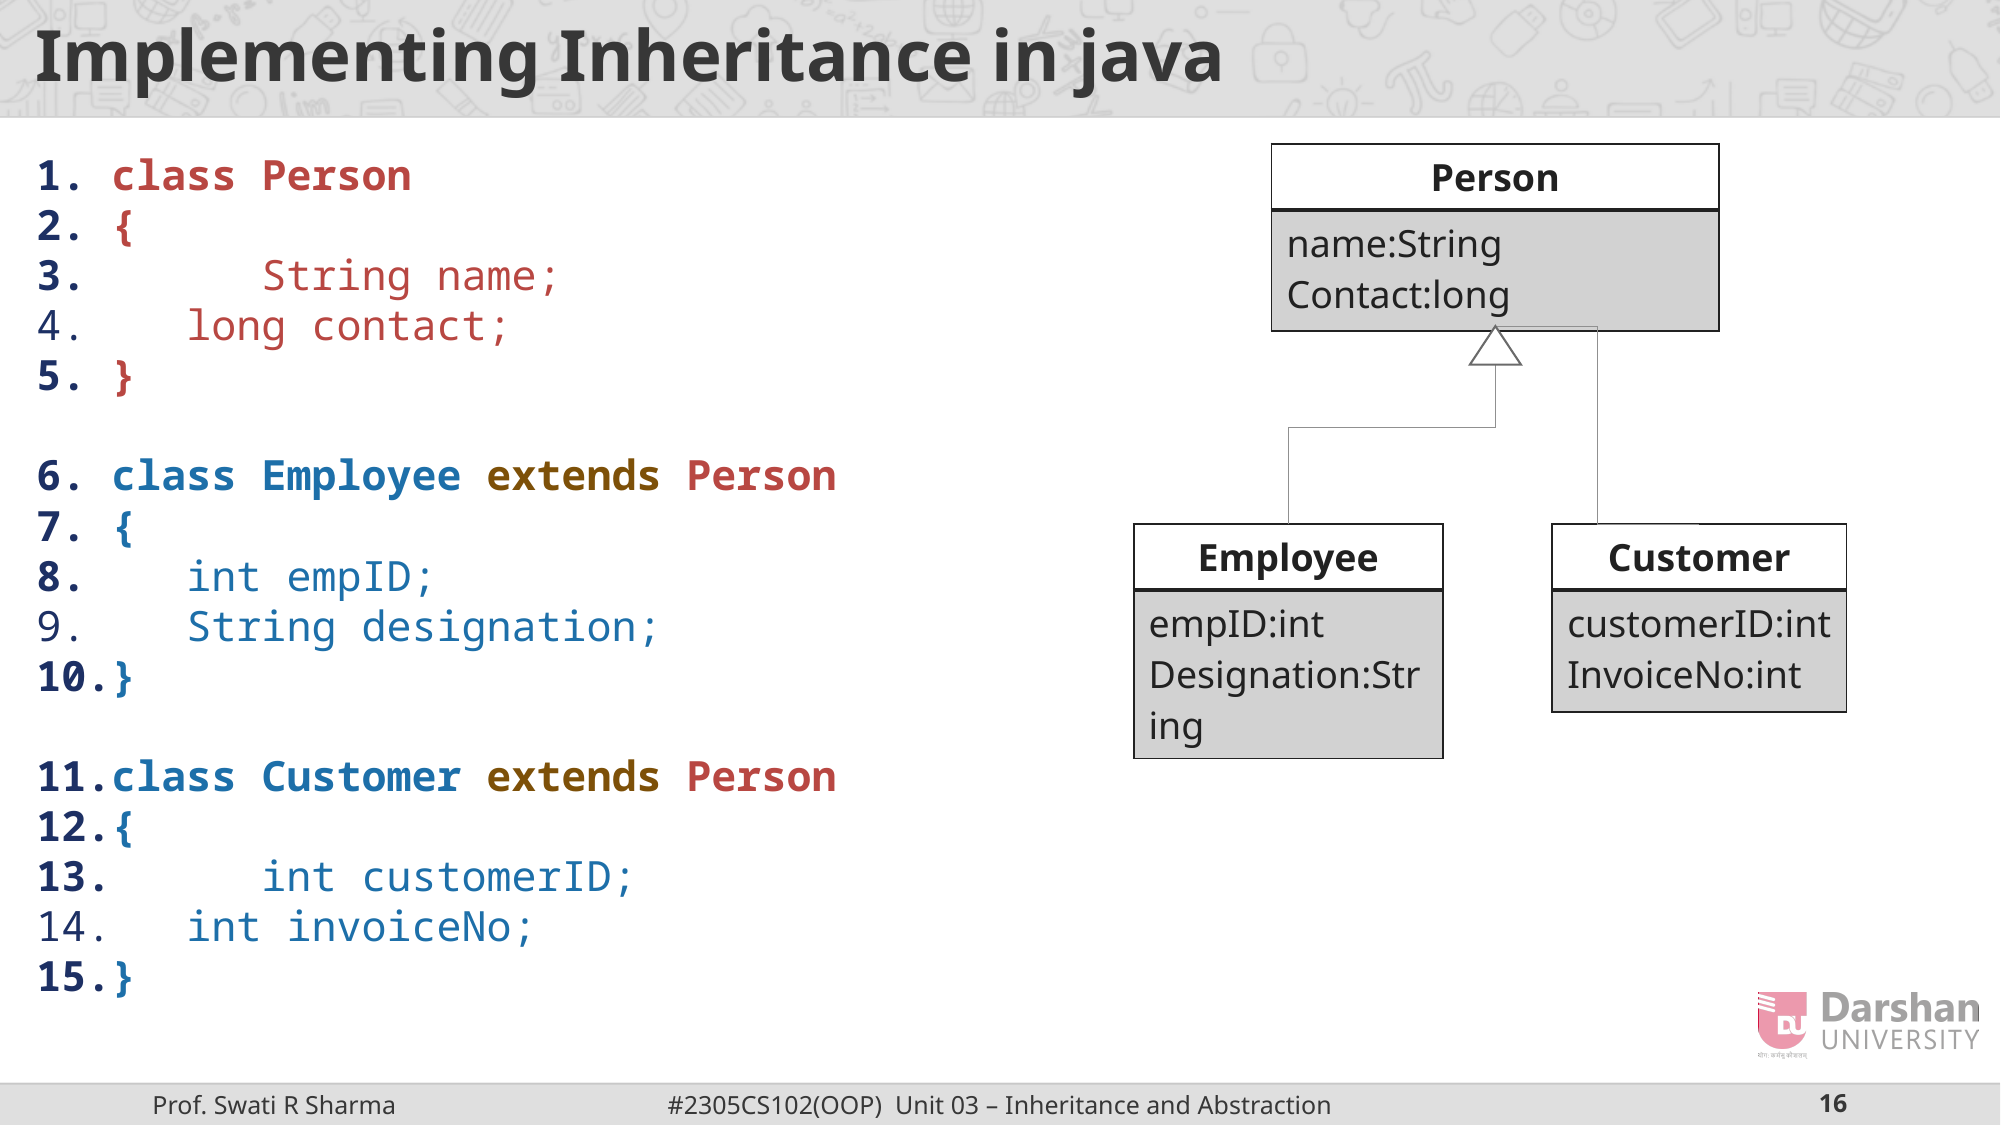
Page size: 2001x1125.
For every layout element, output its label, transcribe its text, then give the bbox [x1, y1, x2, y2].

table_header Employee [1135, 525, 1442, 588]
table_cell customerID:int InvoiceNo:int [1553, 592, 1846, 711]
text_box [1292, 321, 1491, 529]
list class Person { String name; long contact; } class Employee extends Person { int empID; String designation; } class Customer extends Person { int customerID; int invoiceNo; } [21, 141, 994, 1059]
table_header Customer [1553, 525, 1846, 588]
title Implementing Inheritance in java [0, 0, 2000, 117]
text_box Here, super.draw( ) calls the superclass version of draw( ). [1758, 992, 1979, 1059]
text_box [1498, 323, 1697, 528]
text_box [1491, 324, 1498, 366]
table_cell empID:int Designation:String [1135, 592, 1442, 758]
table_header Person [1272, 145, 1718, 208]
table_cell name:String Contact:long [1272, 212, 1718, 330]
